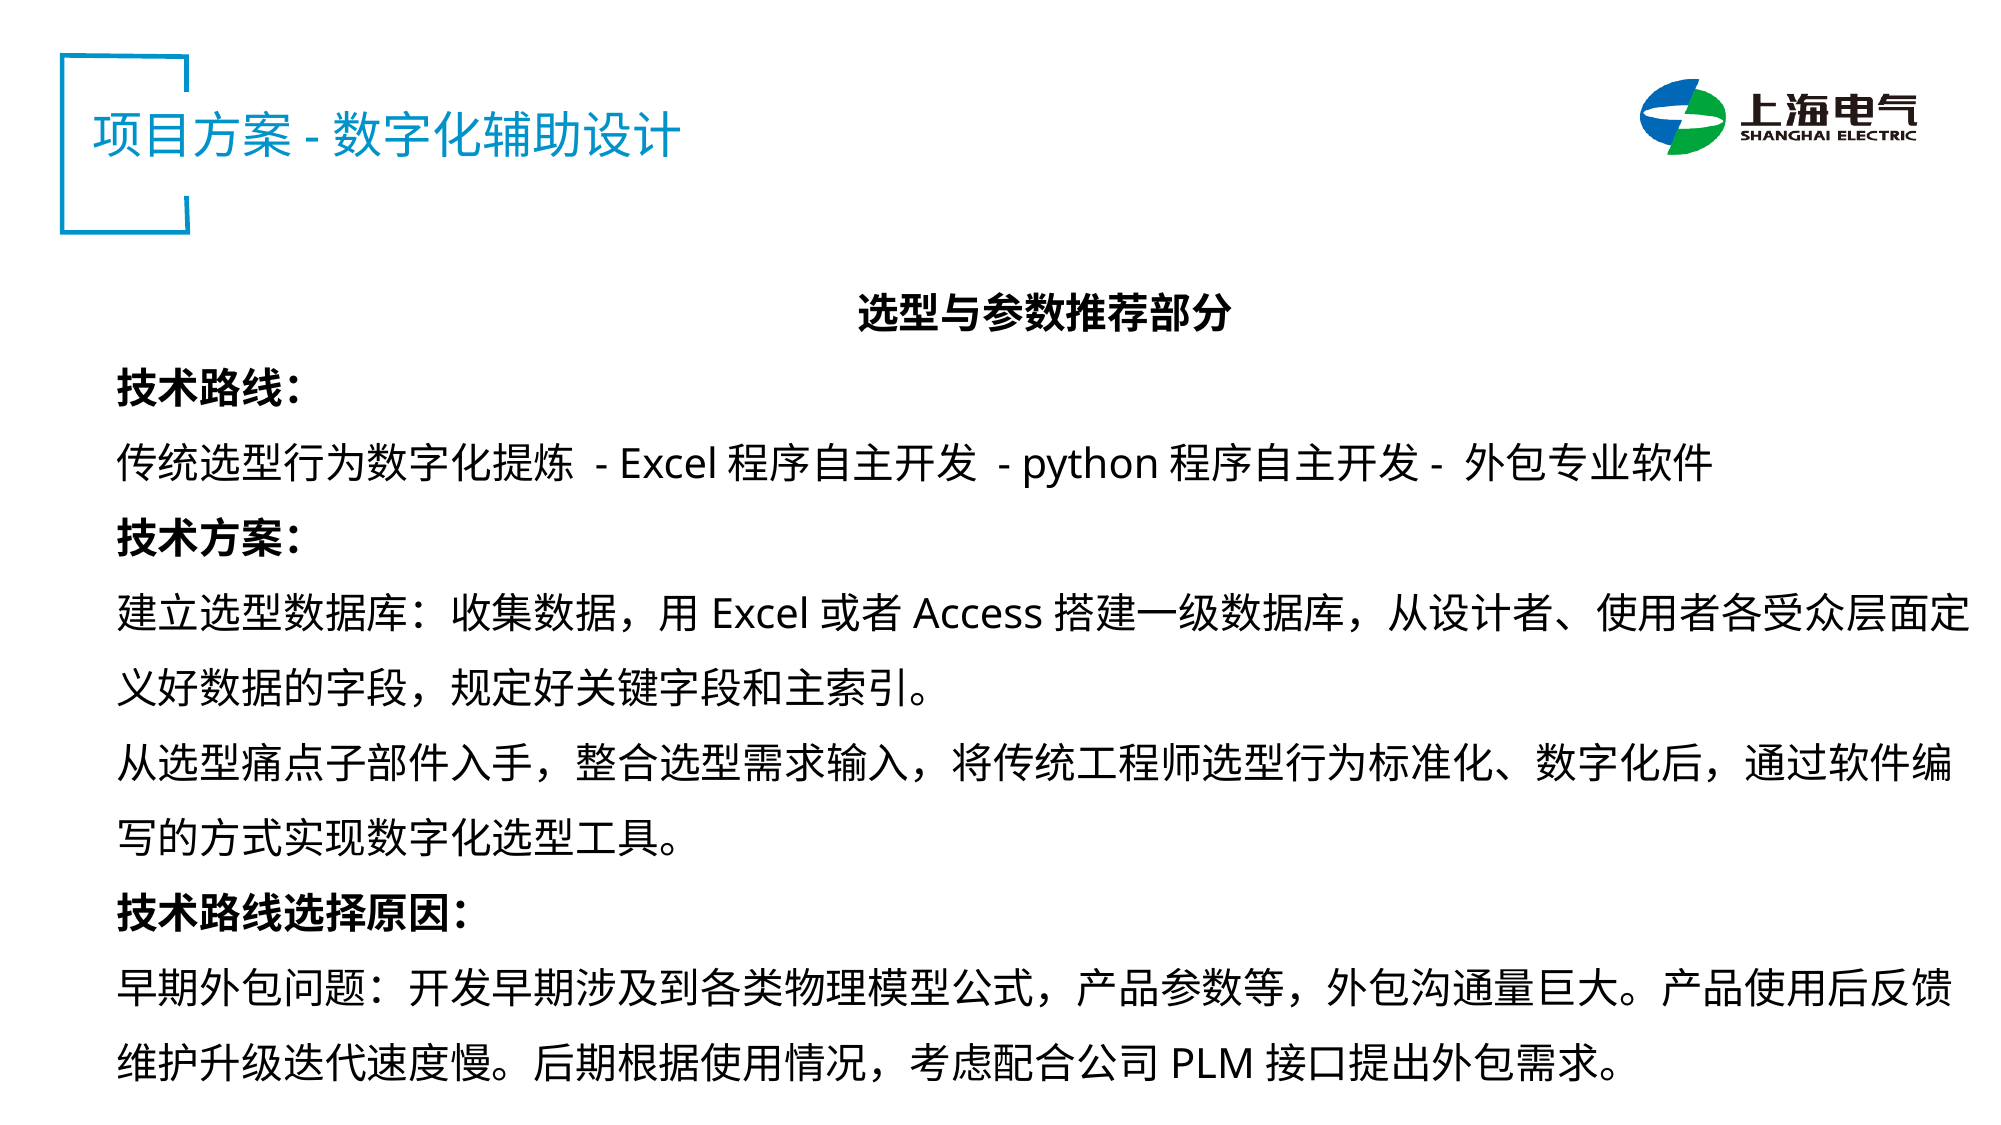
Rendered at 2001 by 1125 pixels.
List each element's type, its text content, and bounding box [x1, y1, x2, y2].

text_box 项目方案-数字化辅助设计 [77, 95, 1606, 231]
text_box 选型与参数推荐部分 技术路线： 传统选型行为数字化提炼 - Excel程序自主开发 - python程序自主开发- 外包专业软件 技术方案： 建立选型数据库：收集数据，用Excel或者Access搭建一级数据库，从设计者、使用者各受众层面定义好数据的字段，规定好关键字段和主索引。 从选型痛点子部件入手，整合选型需求输入，将传统工程师选型行为标准化、数字化后，通过软件编写的方式实现数字化选型工具。 技术路线选择原因： 早期外包问题：开发早期涉及到各类物理模型公式，产品参数等，外包沟通量巨大。产品使用后反馈维护升级迭代速度慢。后期根据使用情况，考虑配合公司PLM接口提出外包需求。 [101, 254, 1989, 1125]
picture [1640, 76, 1925, 157]
